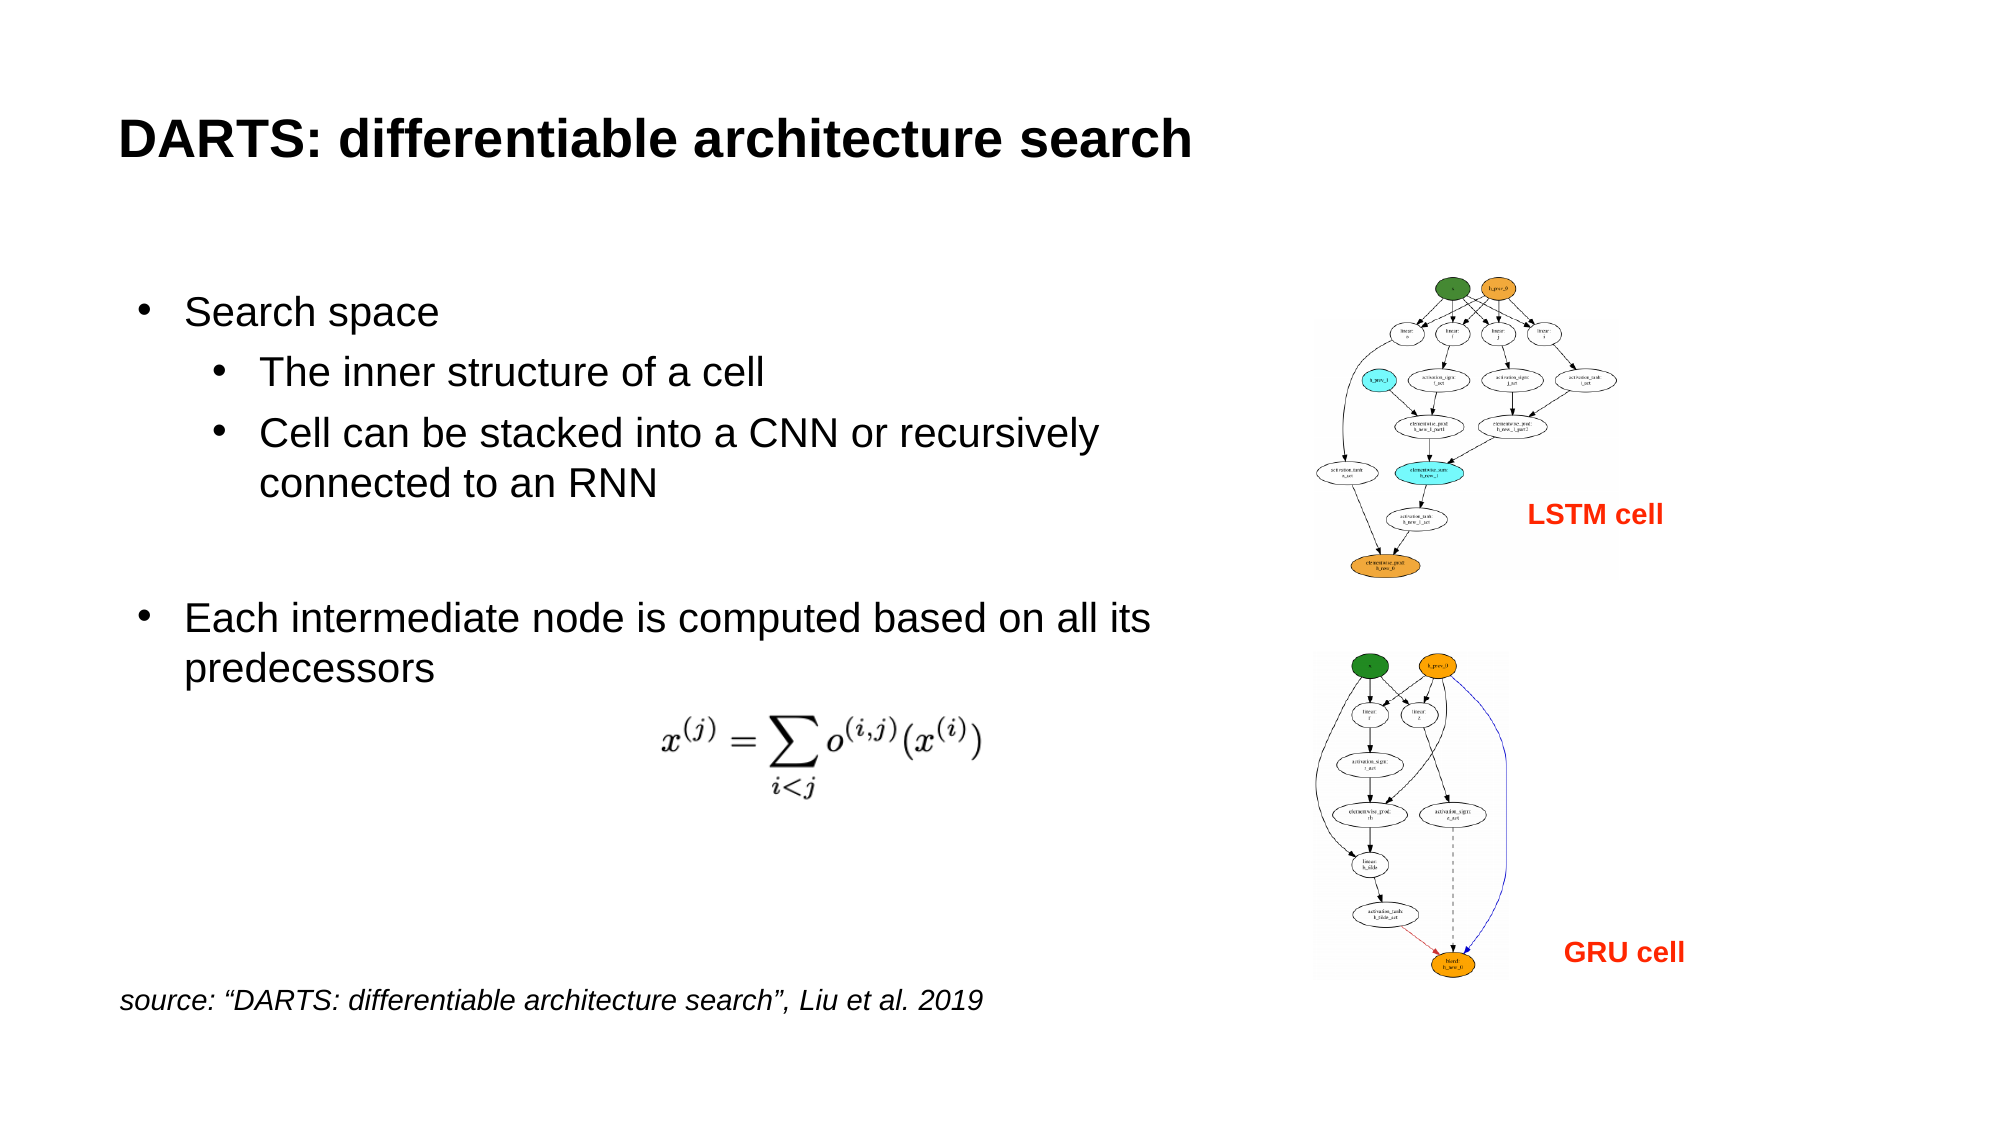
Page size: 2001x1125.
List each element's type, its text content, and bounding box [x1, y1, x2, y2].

text_box LSTM cell [1654, 492, 2000, 534]
picture [1286, 255, 1653, 585]
list Search space The inner structure of a cell Cell can be stacked into a CNN or recursively connected to an RNN Each intermediate node is computed based on all its predecessors [134, 281, 1161, 911]
title DARTS: differentiable architecture search [115, 100, 1548, 269]
picture [1265, 633, 1574, 990]
text_box source: “DARTS: differentiable architecture search”, Liu et al. 2019 [116, 978, 1297, 1020]
picture [626, 692, 1037, 829]
text_box GRU cell [1574, 930, 2000, 972]
